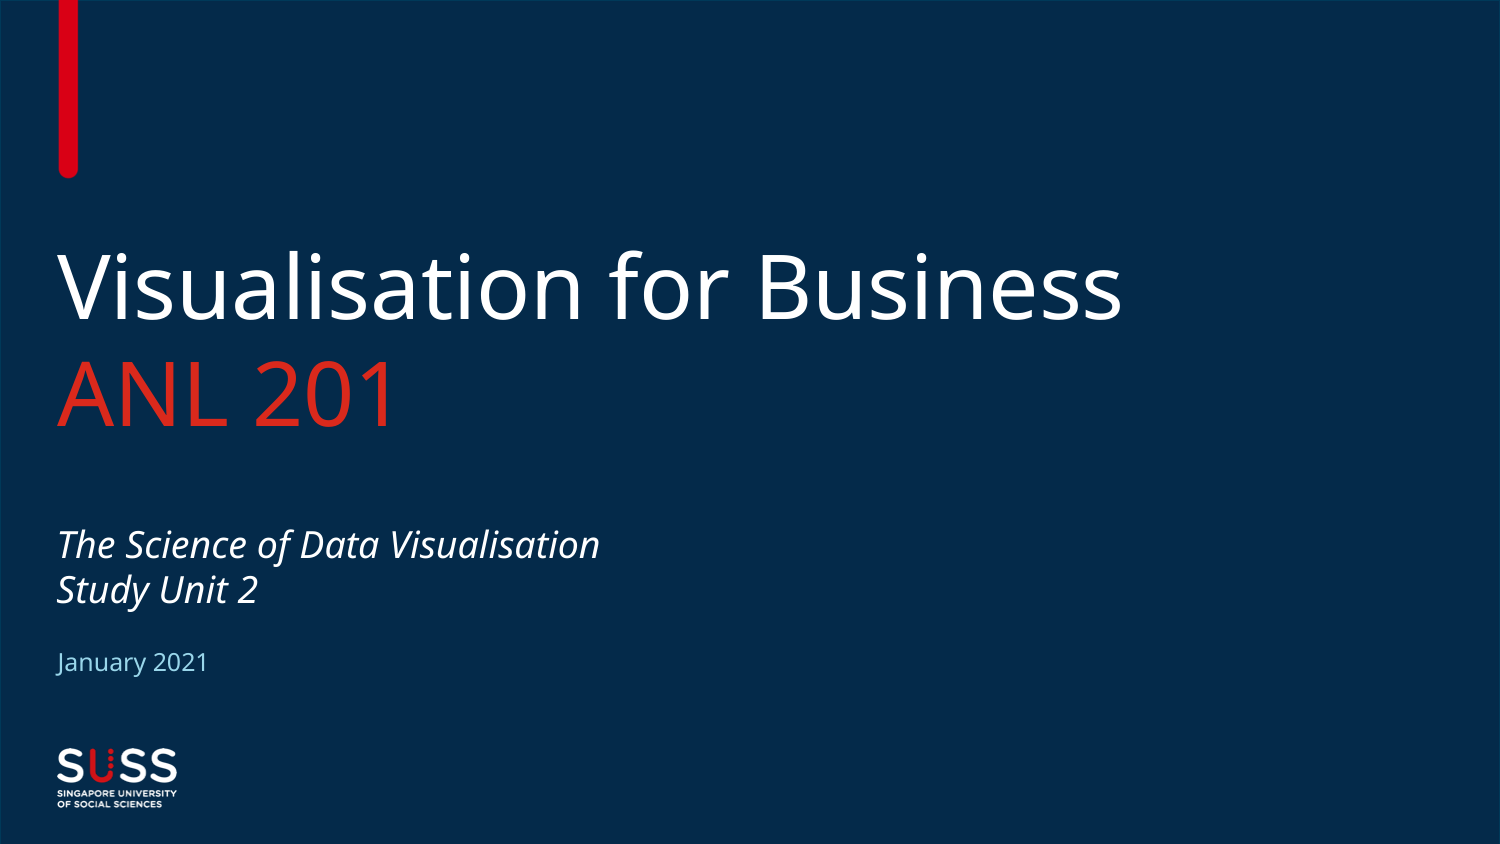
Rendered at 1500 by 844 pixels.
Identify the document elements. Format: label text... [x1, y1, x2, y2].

picture [57, 748, 177, 808]
title Visualisation for Business ANL 201 [42, 204, 1463, 471]
text_box January 2021 [42, 639, 225, 684]
picture [57, 0, 81, 200]
subtitle The Science of Data Visualisation Study Unit 2 [41, 470, 1092, 619]
